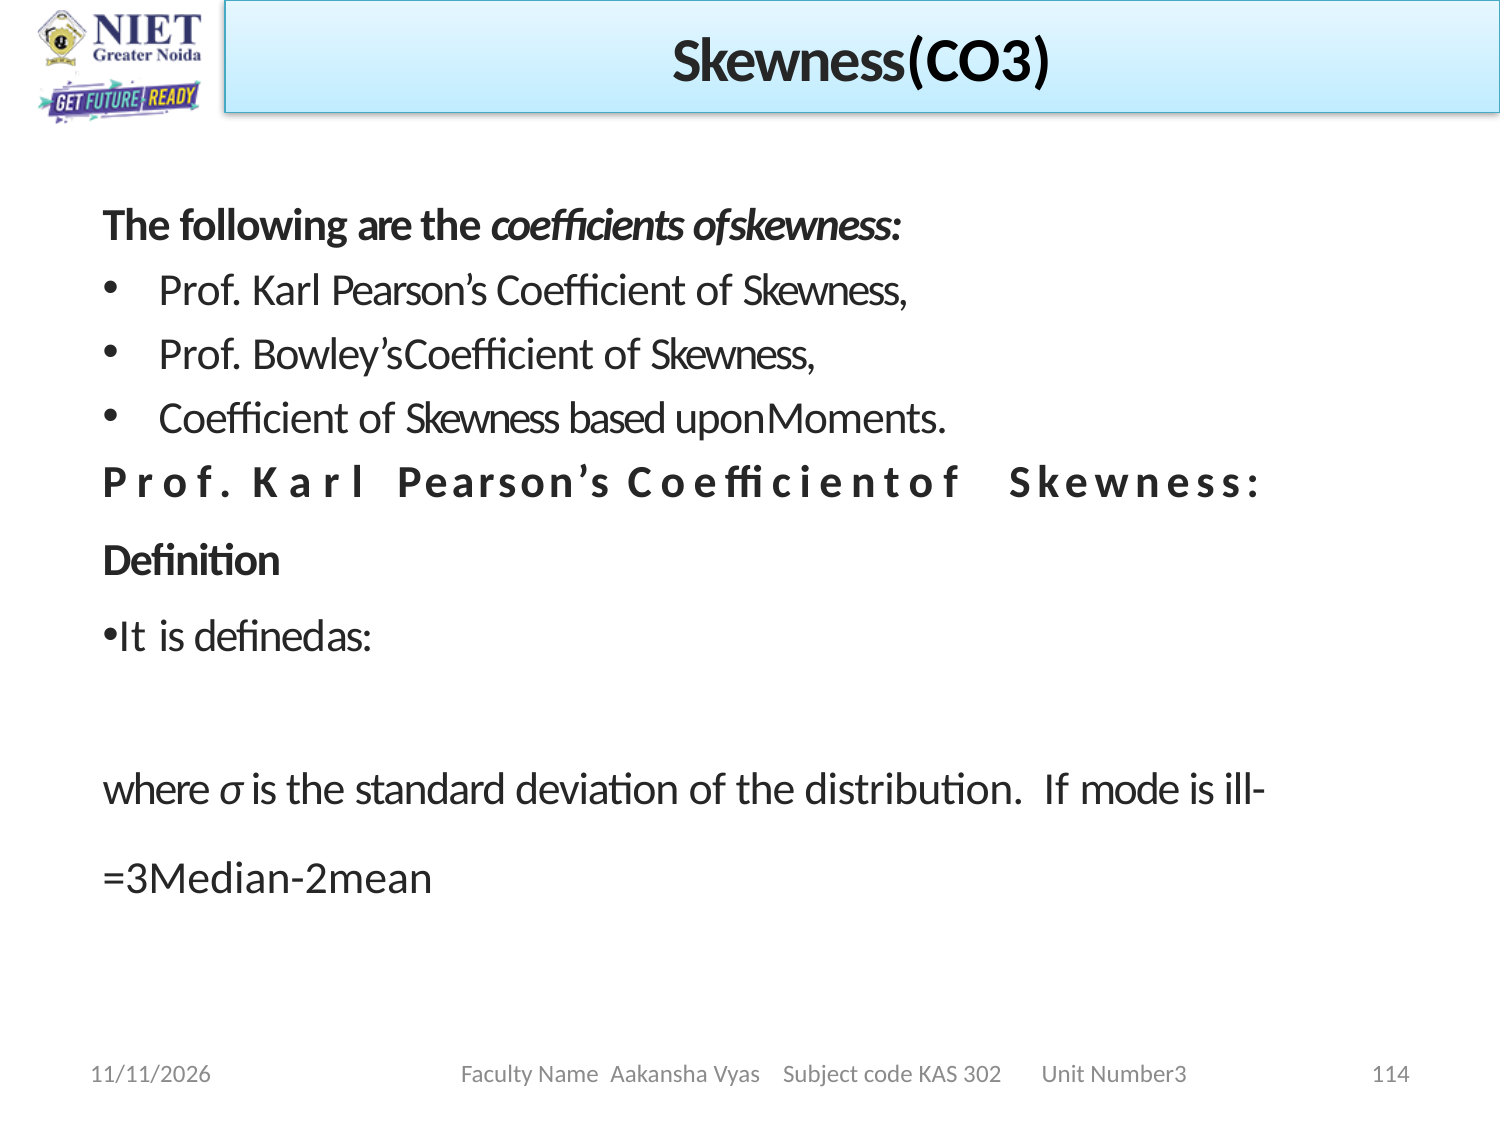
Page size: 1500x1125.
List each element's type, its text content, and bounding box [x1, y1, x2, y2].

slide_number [75, 1042, 412, 1103]
footer Faculty Name Aakansha Vyas Subject code KAS 302 Unit Number3 [412, 1042, 1074, 1103]
slide_number 114 [1074, 1042, 1425, 1103]
picture [0, 0, 238, 135]
text_box Skewness(CO3) [238, 0, 1500, 113]
